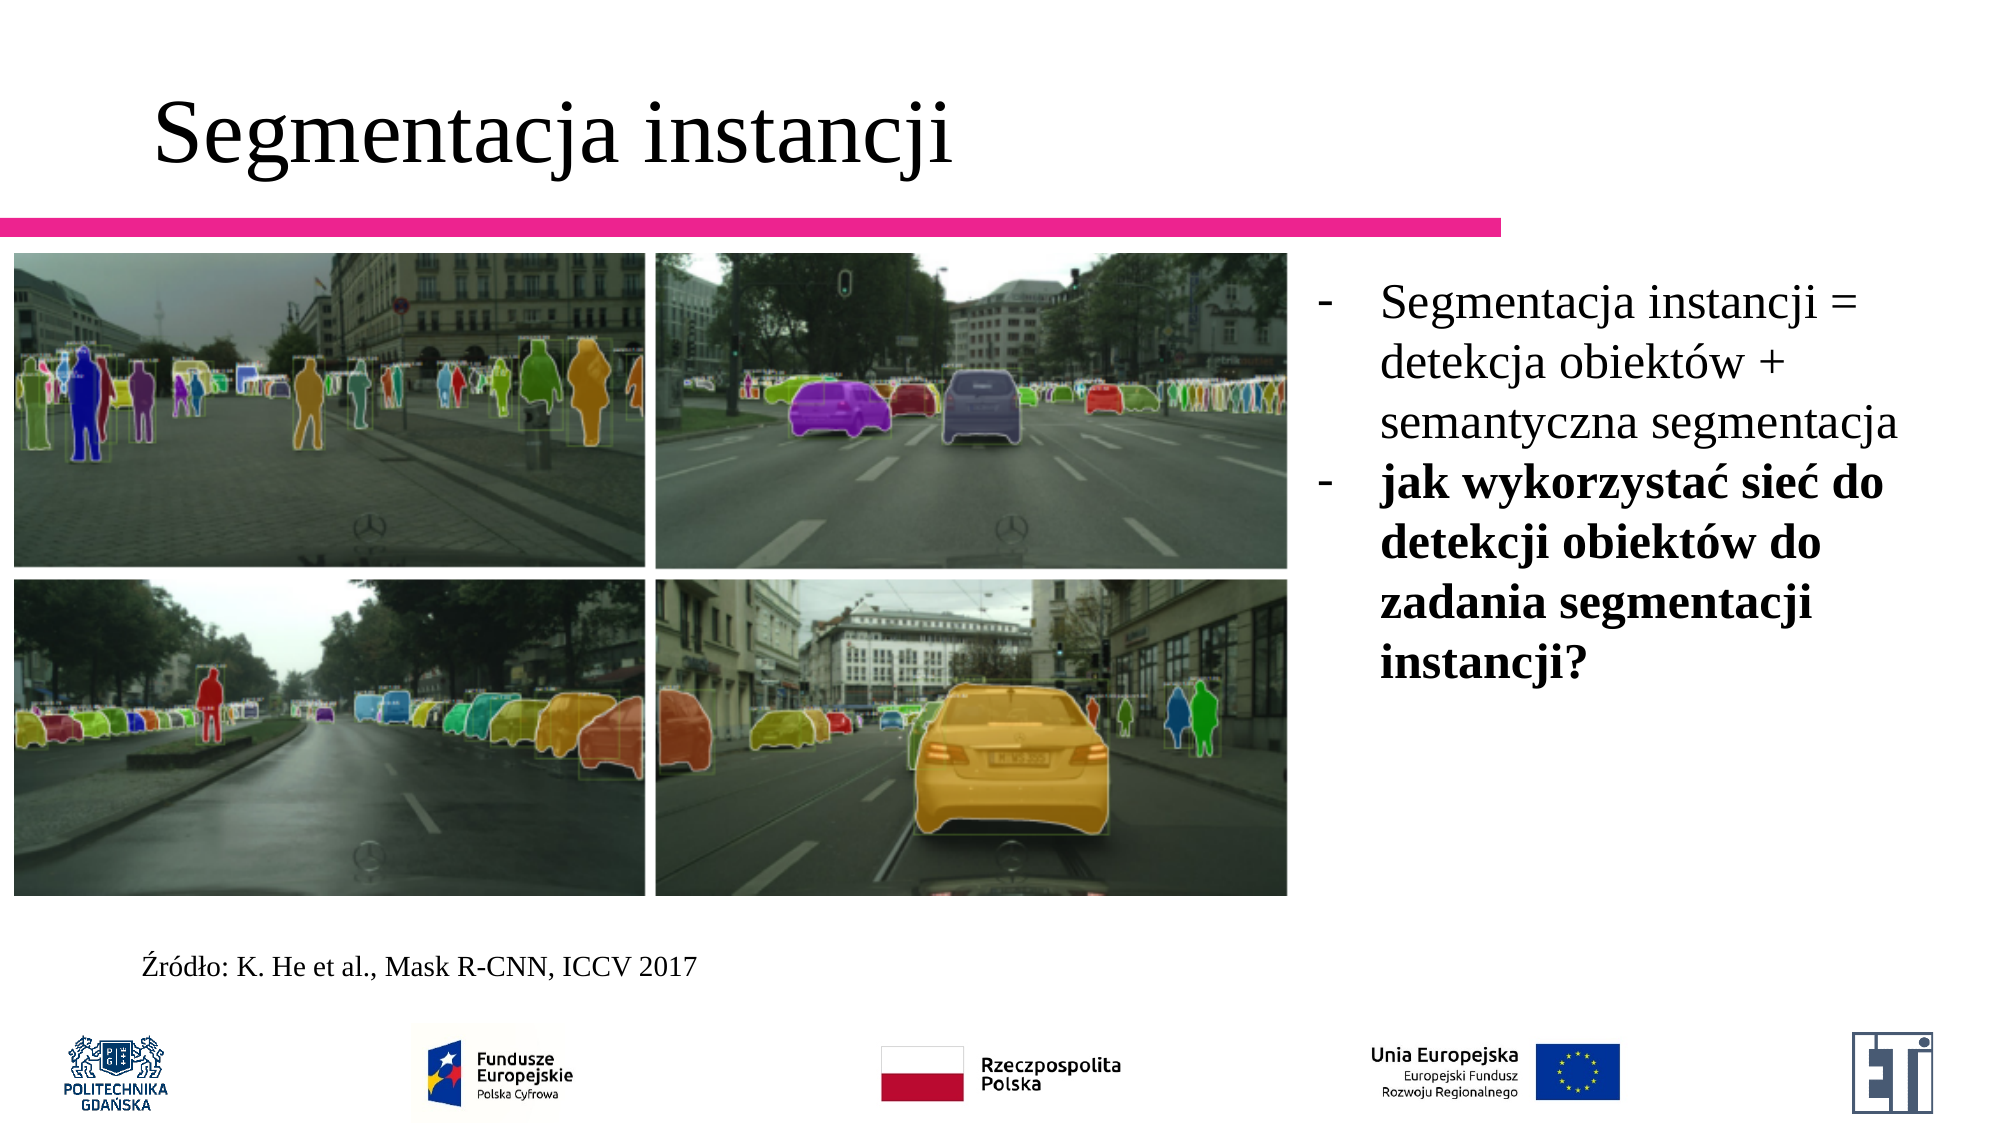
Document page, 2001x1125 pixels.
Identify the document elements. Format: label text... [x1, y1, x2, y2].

title Segmentacja instancji [137, 59, 1863, 206]
picture [36, 1016, 196, 1125]
picture [862, 1027, 1138, 1119]
picture [411, 1023, 589, 1123]
text_box Źródło: K. He et al., Mask R-CNN, ICCV 2017 [126, 943, 1852, 1022]
text_box Segmentacja instancji = detekcja obiektów + semantyczna segmentacja jak wykorzystać sieć do detekcji obiektów do zadania segmentacji instancji? [1291, 253, 1984, 704]
picture [1353, 1025, 1638, 1118]
picture [1852, 1032, 1934, 1114]
picture [13, 253, 1291, 896]
